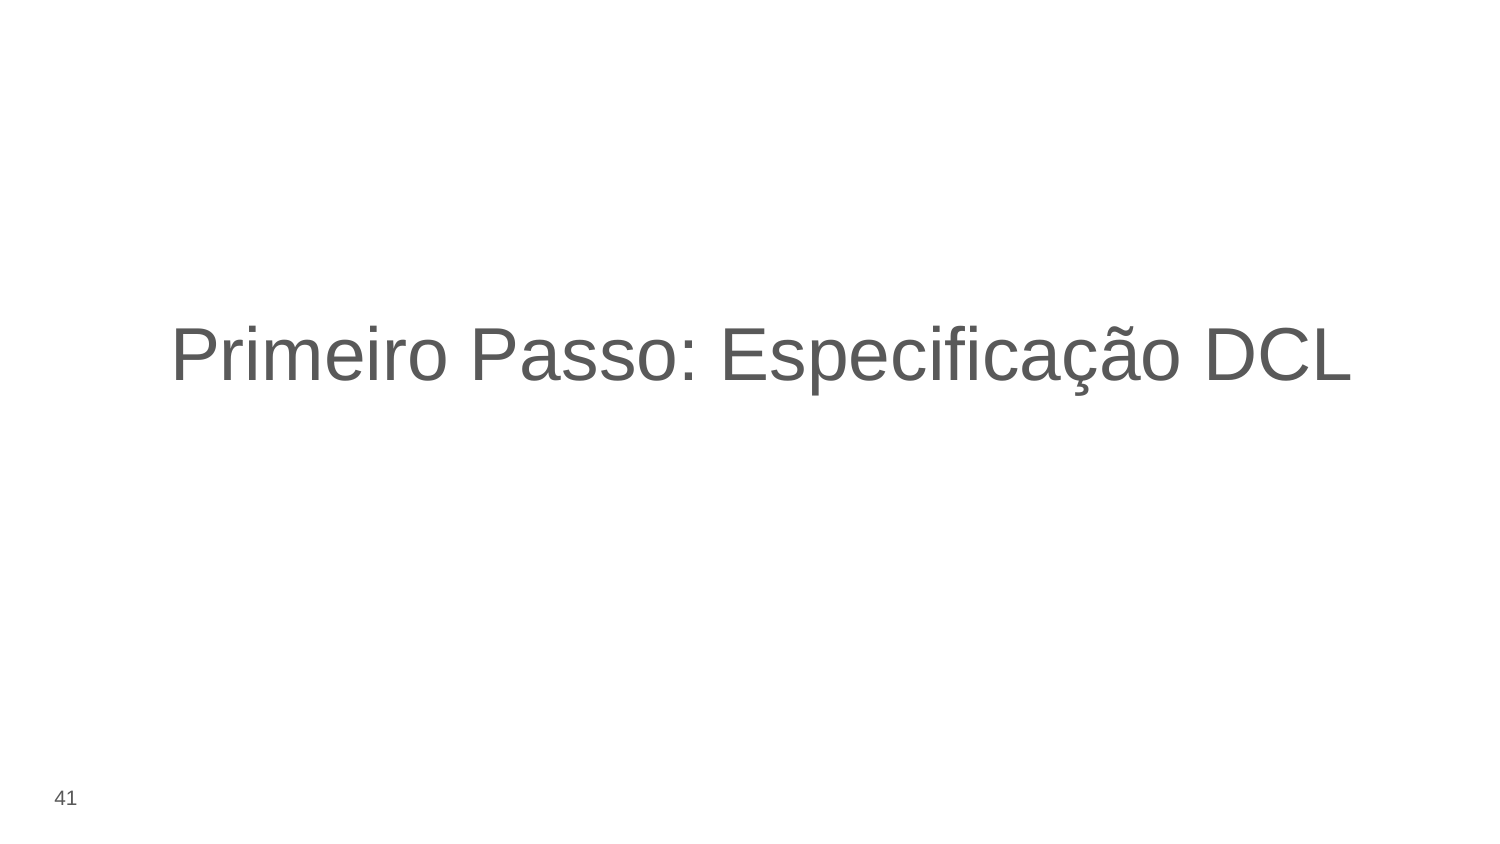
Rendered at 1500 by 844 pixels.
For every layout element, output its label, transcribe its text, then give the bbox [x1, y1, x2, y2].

text_box ‹#› [2, 764, 93, 830]
list Primeiro Passo: Especificação DCL [51, 276, 1474, 377]
